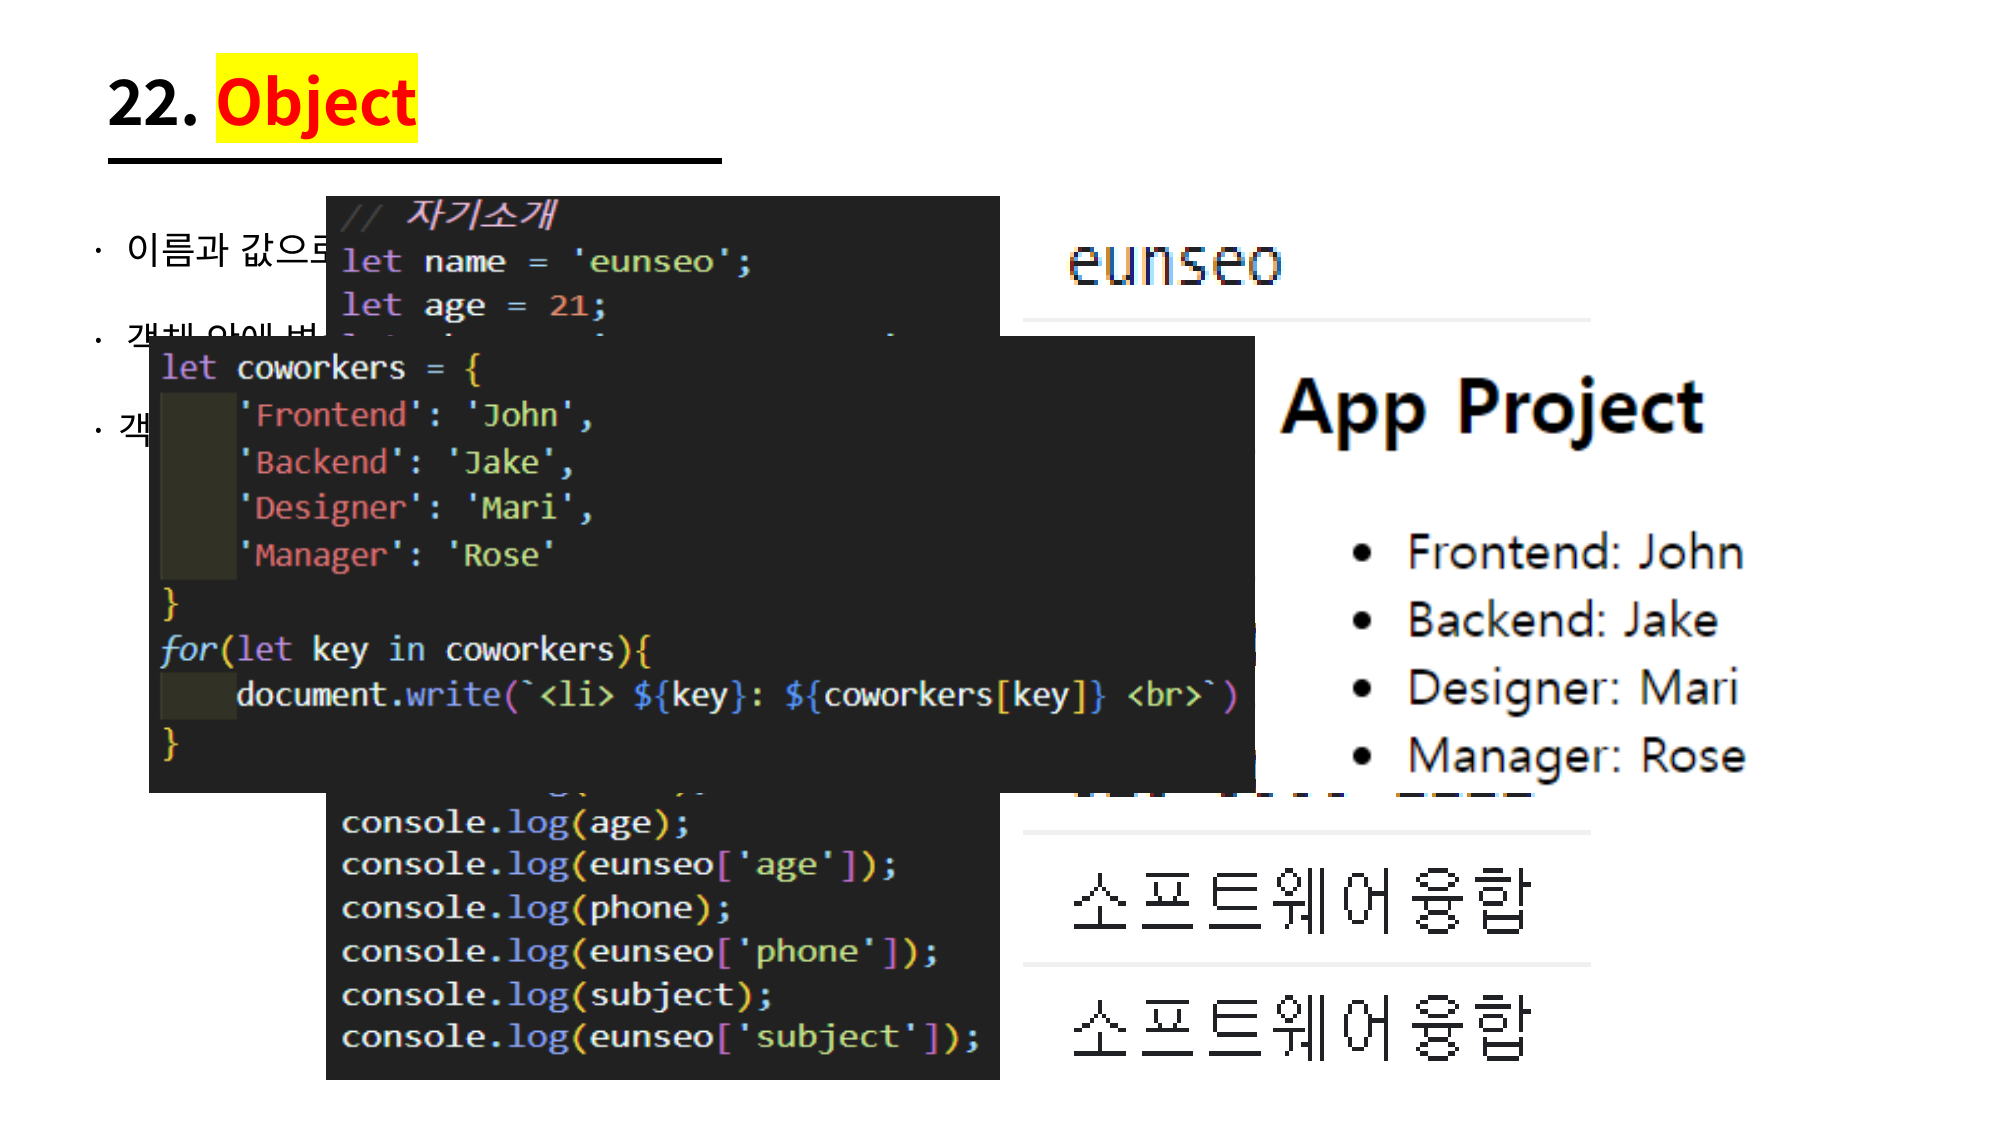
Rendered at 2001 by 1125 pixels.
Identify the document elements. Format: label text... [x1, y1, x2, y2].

text_box · 이름과 값으로 이루어진 속성들을 포함하는 컨테이너 · 객체 안에 변수를 정의하면 속성(property)라고 함 ·객체 안에서 함수를 정의하면 메소드(method)라고 함 [73, 219, 320, 460]
text_box 22. Object [92, 55, 434, 146]
picture [148, 195, 1791, 1080]
